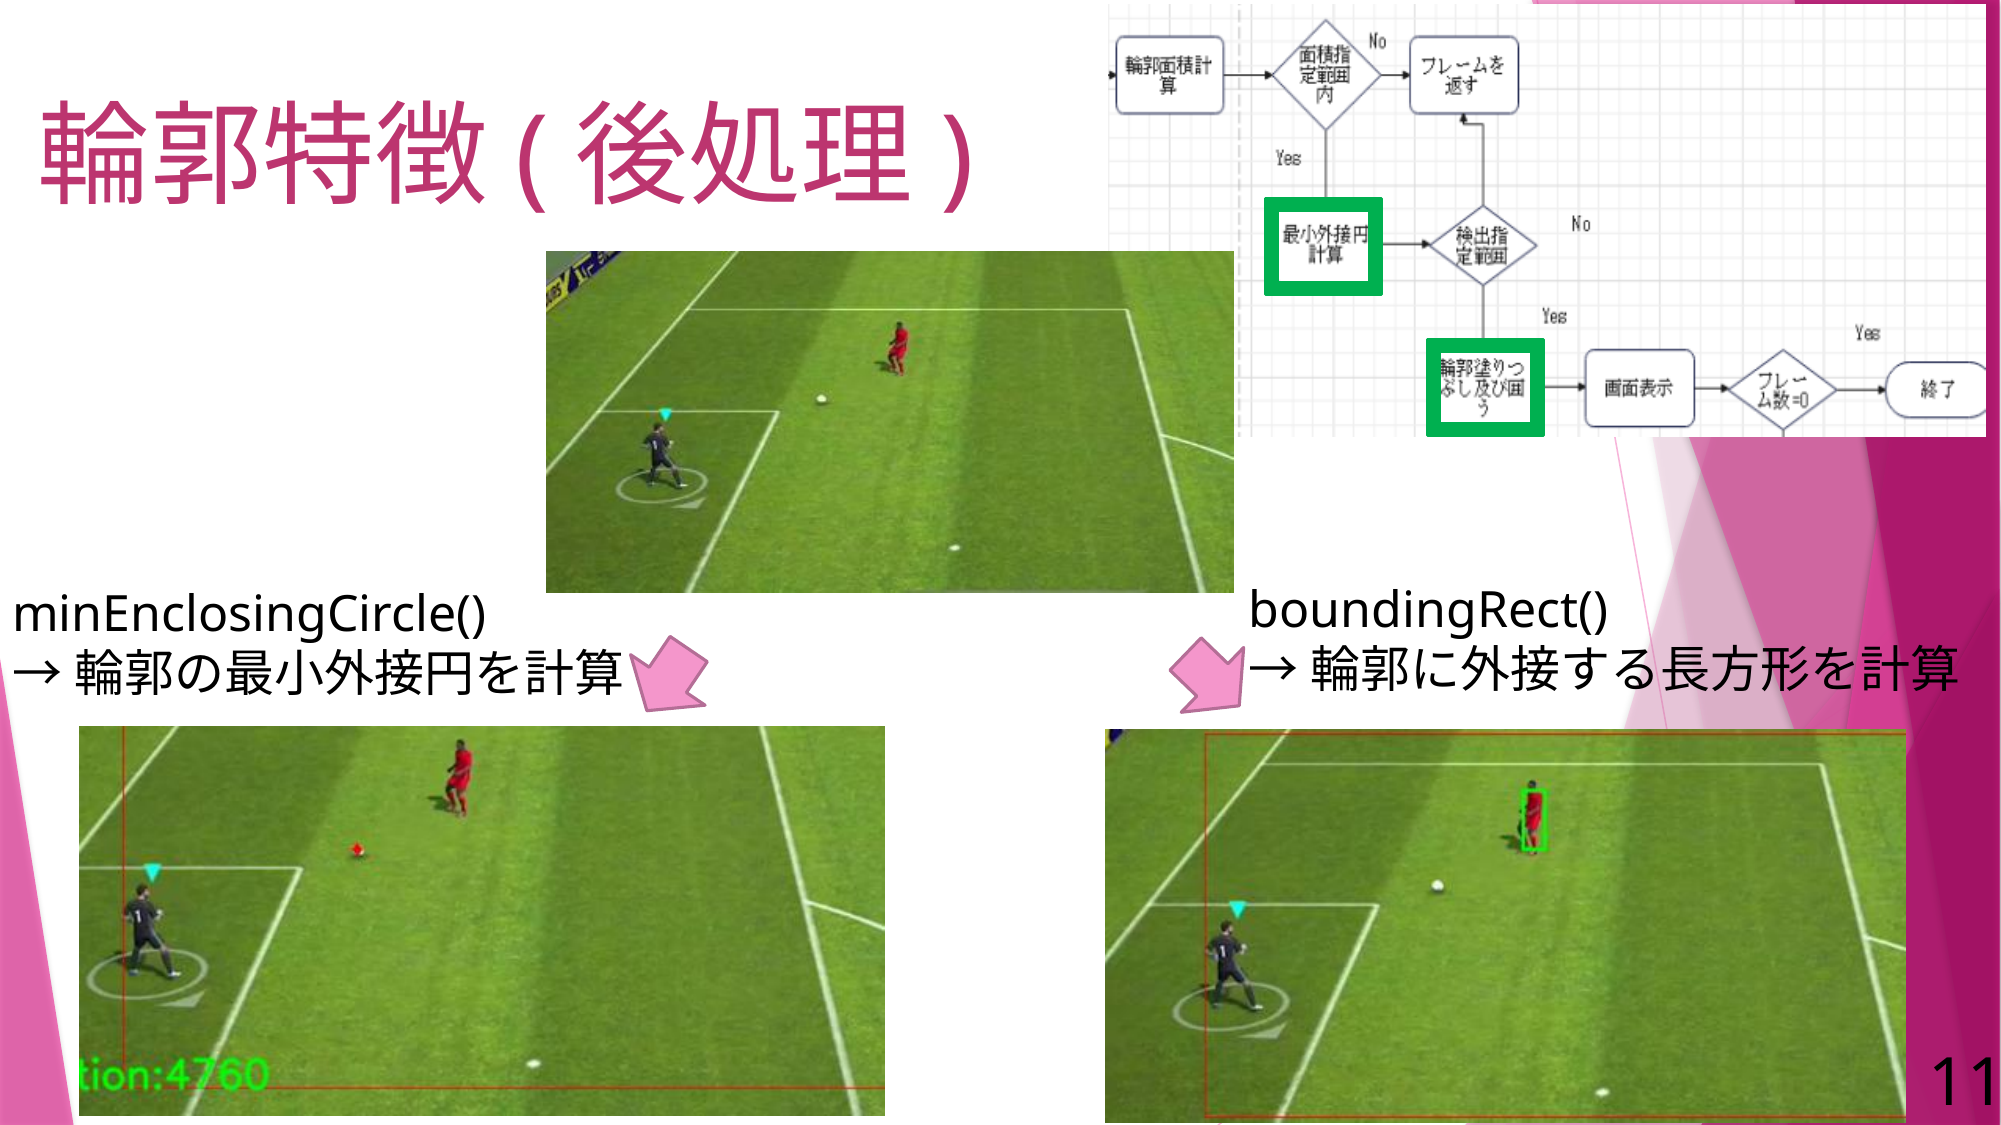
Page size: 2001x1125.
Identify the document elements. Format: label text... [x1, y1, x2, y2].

text_box 輪郭特徴(後処理) [22, 75, 989, 226]
text_box [1168, 636, 1246, 714]
text_box [629, 635, 709, 713]
text_box boundingRect() →輪郭に外接する長方形を計算 [1233, 569, 1976, 705]
picture [79, 726, 885, 1116]
picture [1105, 728, 1906, 1124]
text_box 11 [1914, 1031, 2000, 1125]
picture [545, 4, 1987, 593]
text_box minEnclosingCircle() →輪郭の最小外接円を計算 [0, 574, 640, 710]
